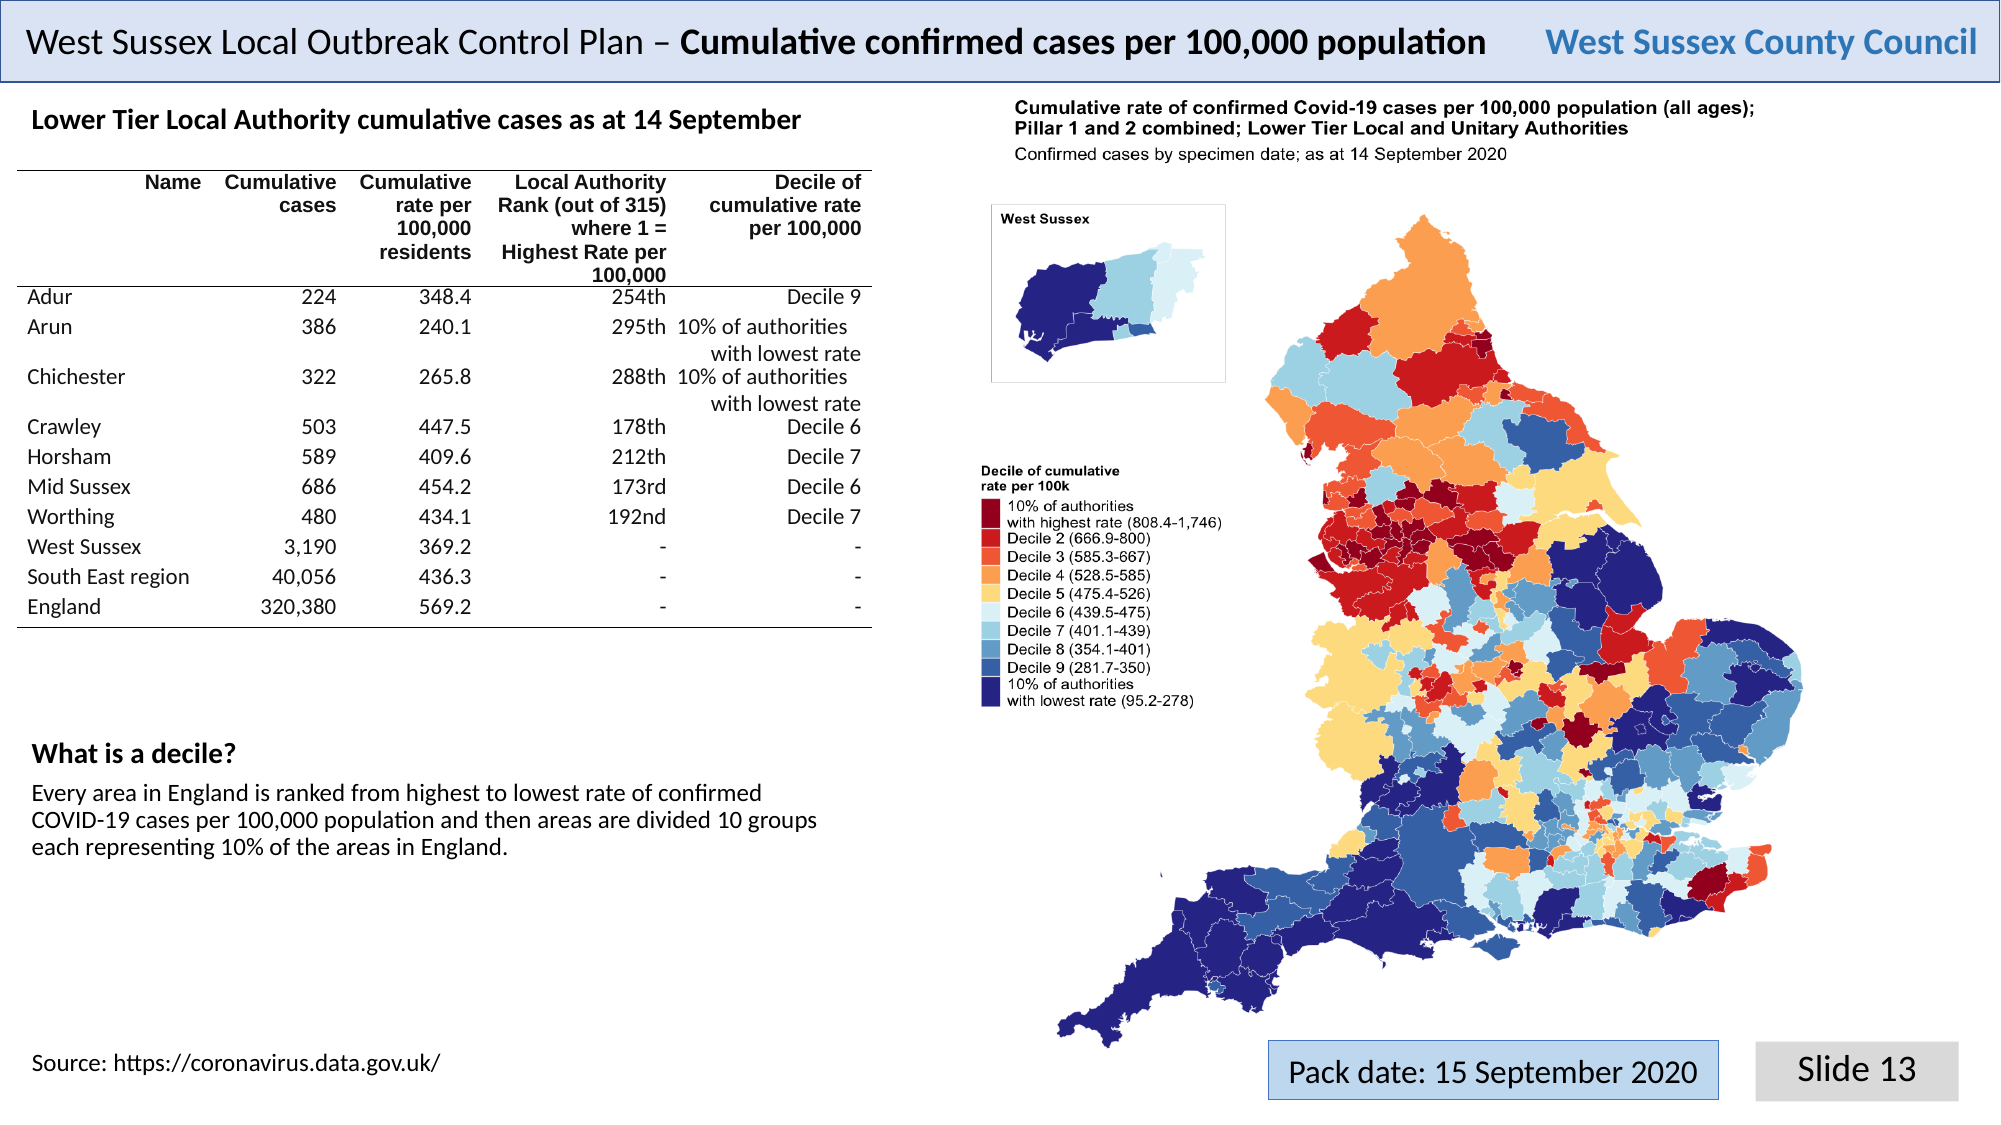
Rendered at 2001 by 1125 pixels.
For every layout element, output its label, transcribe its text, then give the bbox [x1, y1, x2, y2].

list What is a decile? [16, 731, 562, 772]
table_cell 254th [482, 287, 677, 317]
table_cell - [677, 597, 872, 627]
table_cell 240.1 [347, 317, 482, 367]
table_cell South East region [17, 567, 212, 597]
table_header Cumulative cases [212, 171, 347, 286]
table_cell - [482, 537, 677, 567]
table_cell England [17, 597, 212, 627]
table_cell 40,056 [212, 567, 347, 597]
table_cell 192nd [482, 507, 677, 537]
table_cell Mid Sussex [17, 477, 212, 507]
table_cell 10% of authorities with lowest rate [677, 367, 872, 417]
table_cell 212th [482, 447, 677, 477]
table_cell - [677, 567, 872, 597]
table_cell Decile 7 [677, 447, 872, 477]
table_cell Worthing [17, 507, 212, 537]
table_cell Arun [17, 317, 212, 367]
table_cell 348.4 [347, 287, 482, 317]
table_cell - [677, 537, 872, 567]
table_cell 686 [212, 477, 347, 507]
table_cell 434.1 [347, 507, 482, 537]
table_cell Decile 9 [677, 287, 872, 317]
table_header Decile of cumulative rate per 100,000 [677, 171, 872, 286]
table_header Name [17, 171, 212, 286]
table_header Local Authority Rank (out of 315) where 1 = Highest Rate per 100,000 [482, 171, 677, 286]
table_cell Chichester [17, 367, 212, 417]
table_cell - [482, 567, 677, 597]
table_cell West Sussex [17, 537, 212, 567]
table_cell 569.2 [347, 597, 482, 627]
table_cell 265.8 [347, 367, 482, 417]
table_cell 589 [212, 447, 347, 477]
table_cell Decile 7 [677, 507, 872, 537]
table_cell 409.6 [347, 447, 482, 477]
table_cell 10% of authorities with lowest rate [677, 317, 872, 367]
table_cell 173rd [482, 477, 677, 507]
table_cell Horsham [17, 447, 212, 477]
table_cell - [482, 597, 677, 627]
table_cell 369.2 [347, 537, 482, 567]
table_cell 288th [482, 367, 677, 417]
table_cell 386 [212, 317, 347, 367]
table_header Cumulative rate per 100,000 residents [347, 171, 482, 286]
table_cell 224 [212, 287, 347, 317]
list Every area in England is ranked from highest to lowest rate of confirmed COVID-19 cases per 100,000 population and then areas are divided 10 groups each representing 10% of the areas in England. [16, 772, 853, 900]
table_cell 178th [482, 417, 677, 447]
table_cell 3,190 [212, 537, 347, 567]
table_cell Adur [17, 287, 212, 317]
table_cell 436.3 [347, 567, 482, 597]
table_cell 447.5 [347, 417, 482, 447]
table_cell 295th [482, 317, 677, 367]
table_cell 320,380 [212, 597, 347, 627]
picture [895, 91, 1959, 1104]
table_cell 454.2 [347, 477, 482, 507]
table_cell 503 [212, 417, 347, 447]
table_cell Decile 6 [677, 417, 872, 447]
table_cell Crawley [17, 417, 212, 447]
table_cell 322 [212, 367, 347, 417]
table_cell 480 [212, 507, 347, 537]
table_cell Decile 6 [677, 477, 872, 507]
list Lower Tier Local Authority cumulative cases as at 14 September [16, 97, 895, 173]
list Source: https://coronavirus.data.gov.uk/ [17, 1042, 660, 1103]
